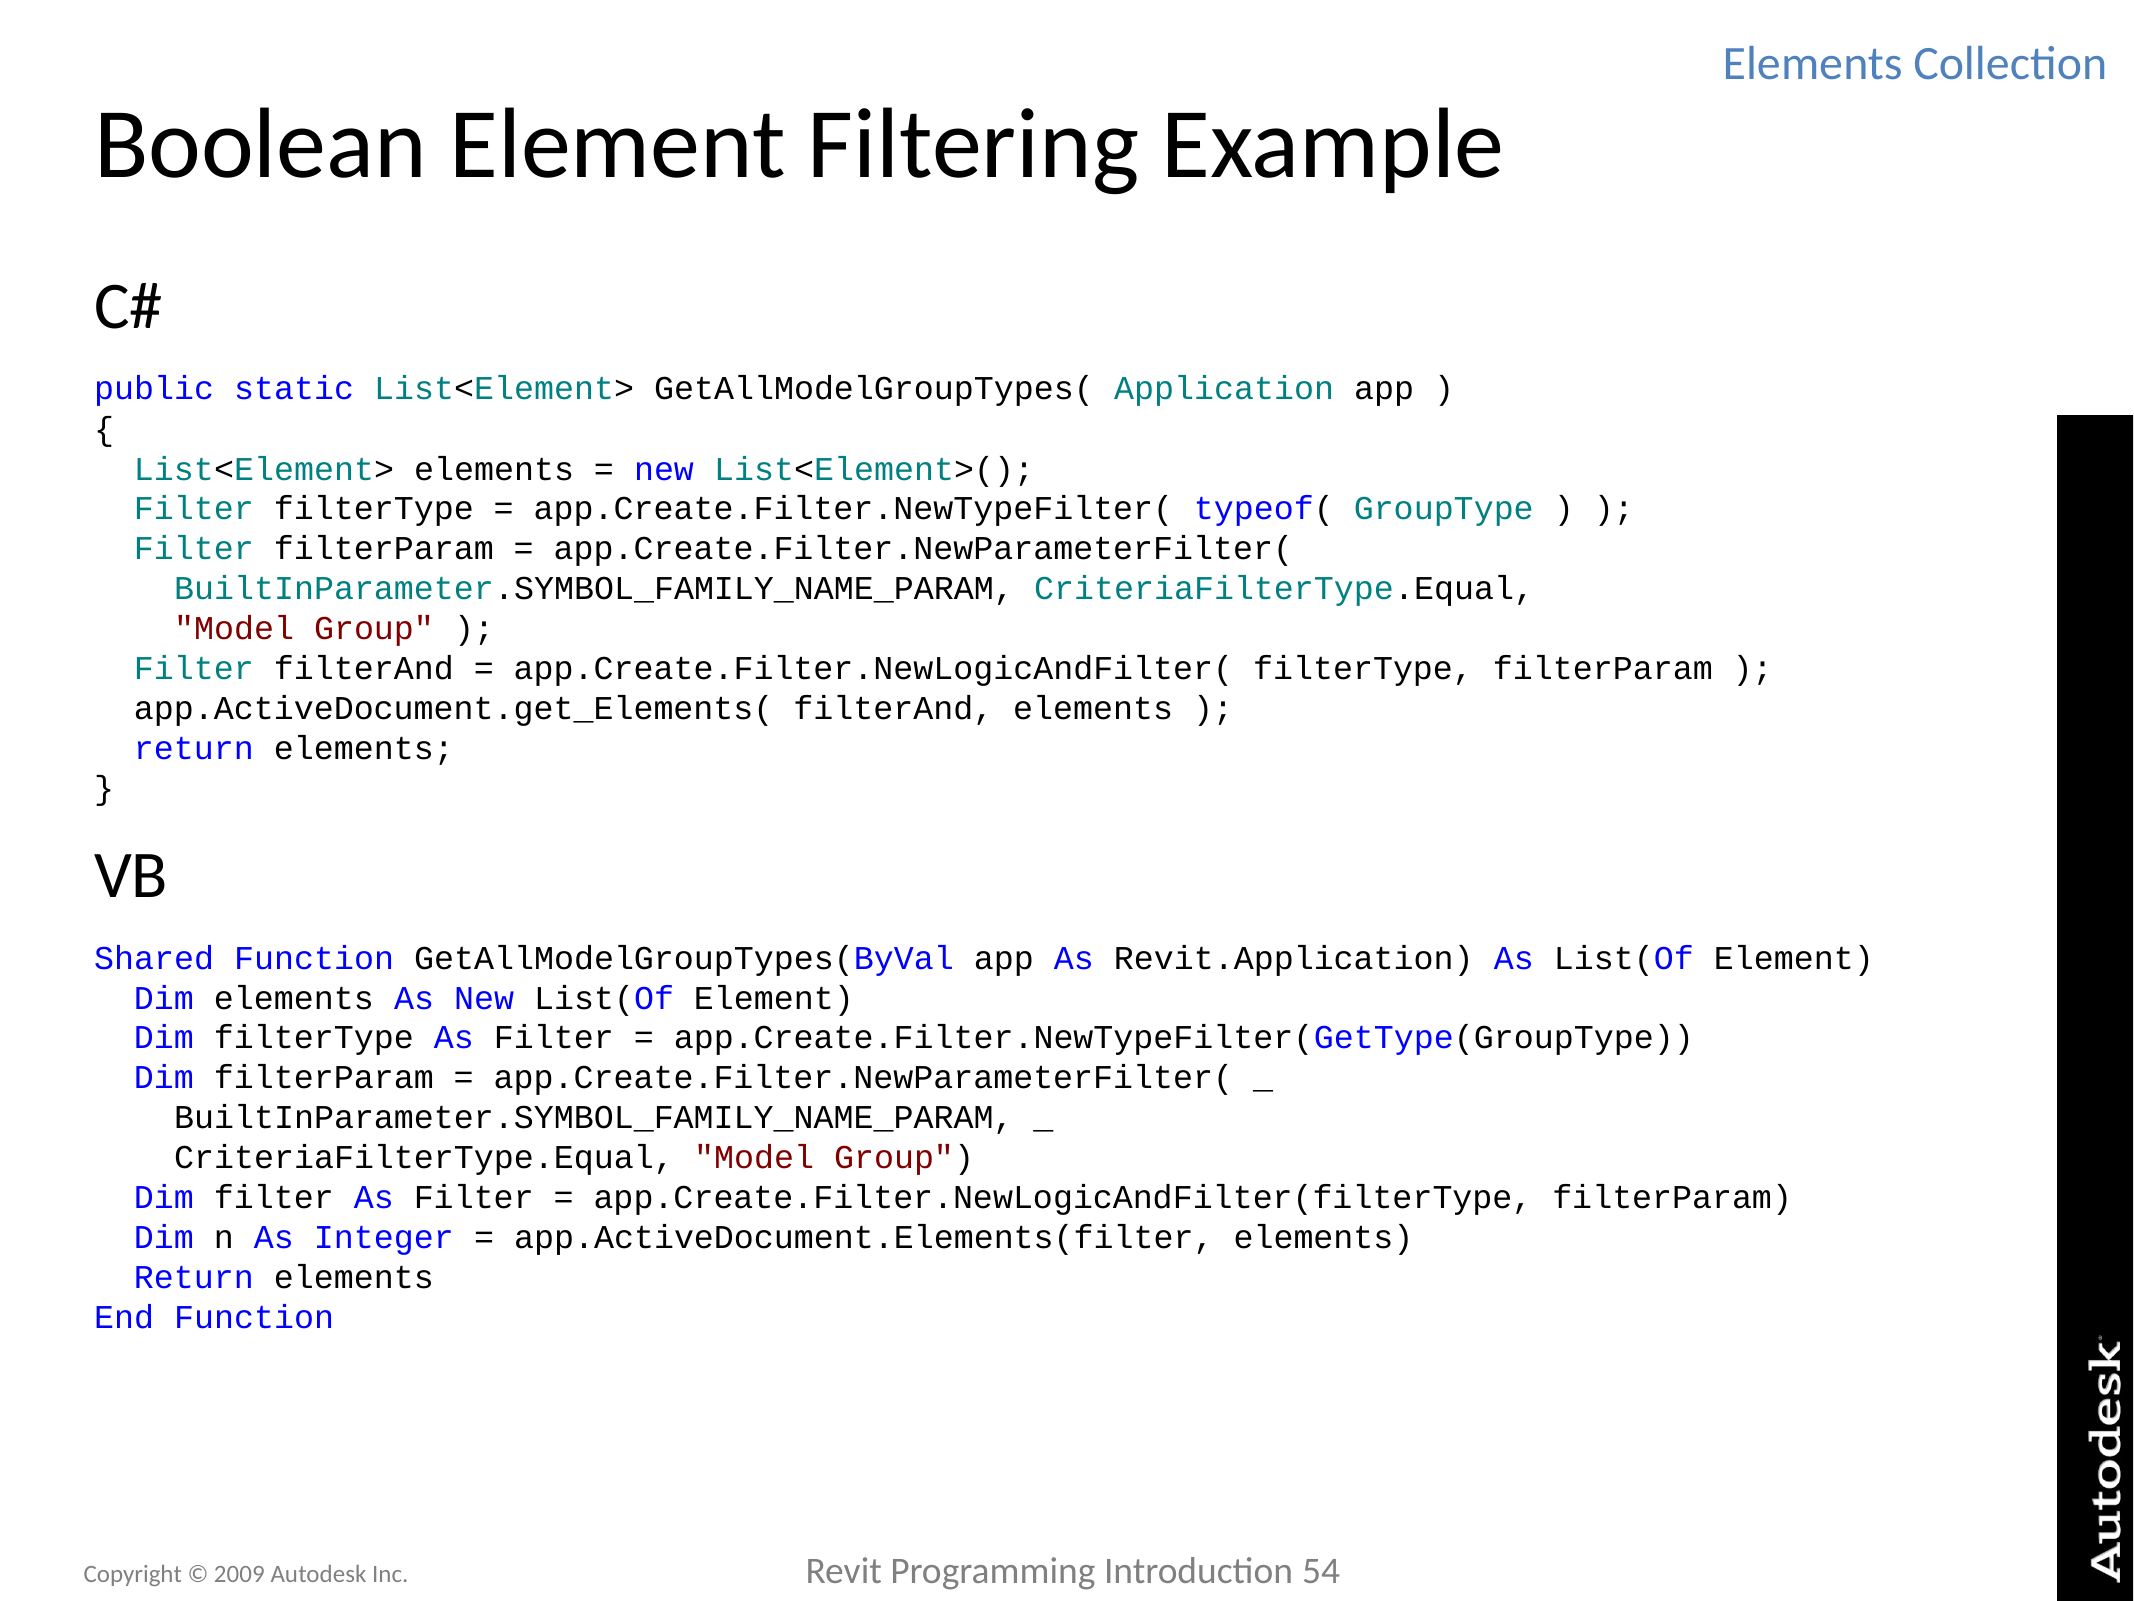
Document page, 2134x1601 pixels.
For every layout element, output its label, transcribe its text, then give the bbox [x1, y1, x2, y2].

picture [2057, 415, 2134, 1601]
title Boolean Element Filtering Example [72, 67, 2016, 205]
text_box Elements Collection [1637, 31, 2108, 90]
list C# public static List<Element> GetAllModelGroupTypes( Application app ) { List<Element> elements = new List<Element>(); Filter filterType = app.Create.Filter.NewTypeFilter( typeof( GroupType ) ); Filter filterParam = app.Create.Filter.NewParameterFilter( BuiltInParameter.SYMBOL_FAMILY_NAME_PARAM, CriteriaFilterType.Equal, "Model Group" ); Filter filterAnd = app.Create.Filter.NewLogicAndFilter( filterType, filterParam ); app.ActiveDocument.get_Elements( filterAnd, elements ); return elements; } VB Shared Function GetAllModelGroupTypes(ByVal app As Revit.Application) As List(Of Element) Dim elements As New List(Of Element) Dim filterType As Filter = app.Create.Filter.NewTypeFilter(GetType(GroupType)) Dim filterParam = app.Create.Filter.NewParameterFilter( _ BuiltInParameter.SYMBOL_FAMILY_NAME_PARAM, _ CriteriaFilterType.Equal, "Model Group") Dim filter As Filter = app.Create.Filter.NewLogicAndFilter(filterType, filterParam) Dim n As Integer = app.ActiveDocument.Elements(filter, elements) Return elements End Function [72, 251, 1930, 1396]
